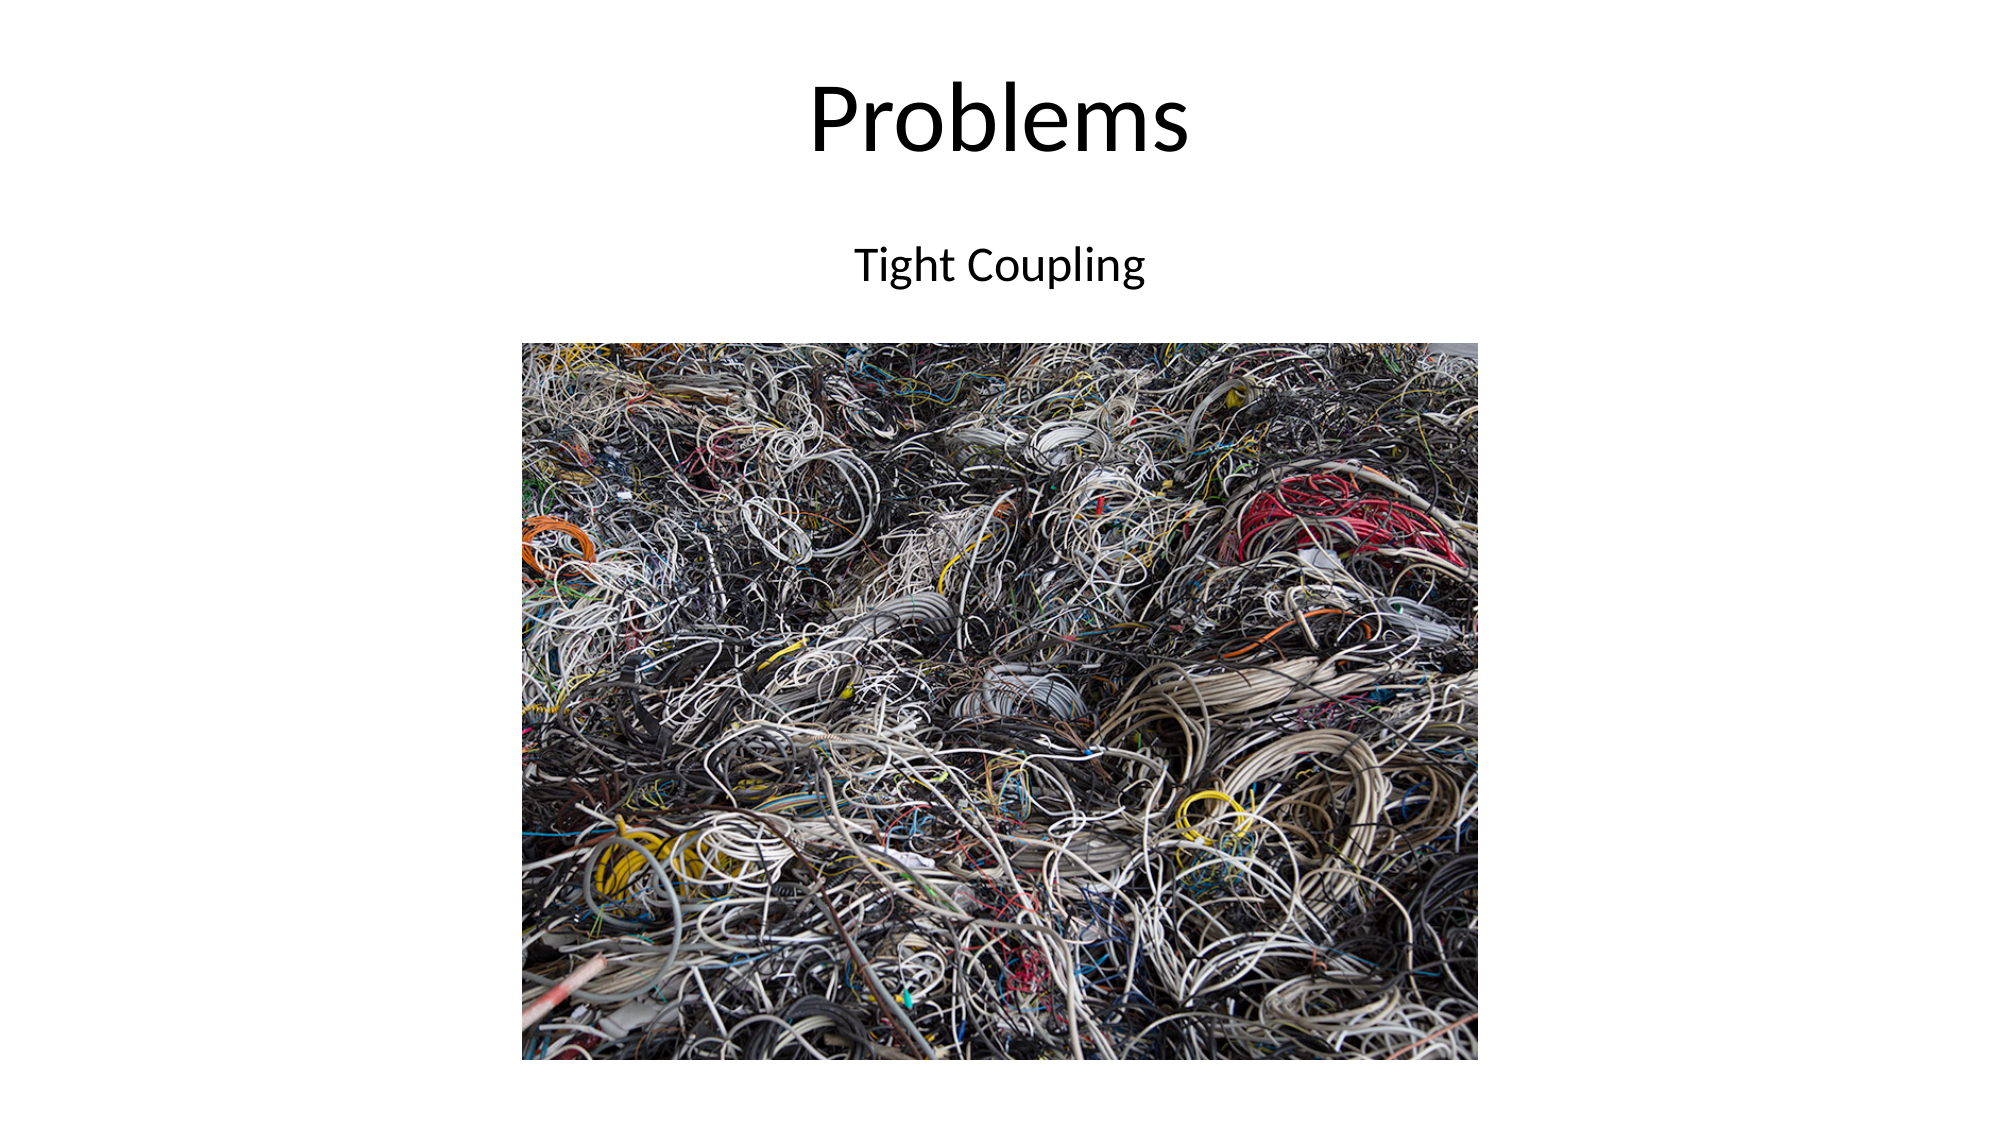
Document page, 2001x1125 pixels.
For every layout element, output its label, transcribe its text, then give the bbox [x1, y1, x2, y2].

text_box Tight Coupling [327, 223, 1673, 299]
text_box Problems [621, 43, 1378, 179]
picture [522, 343, 1478, 1060]
